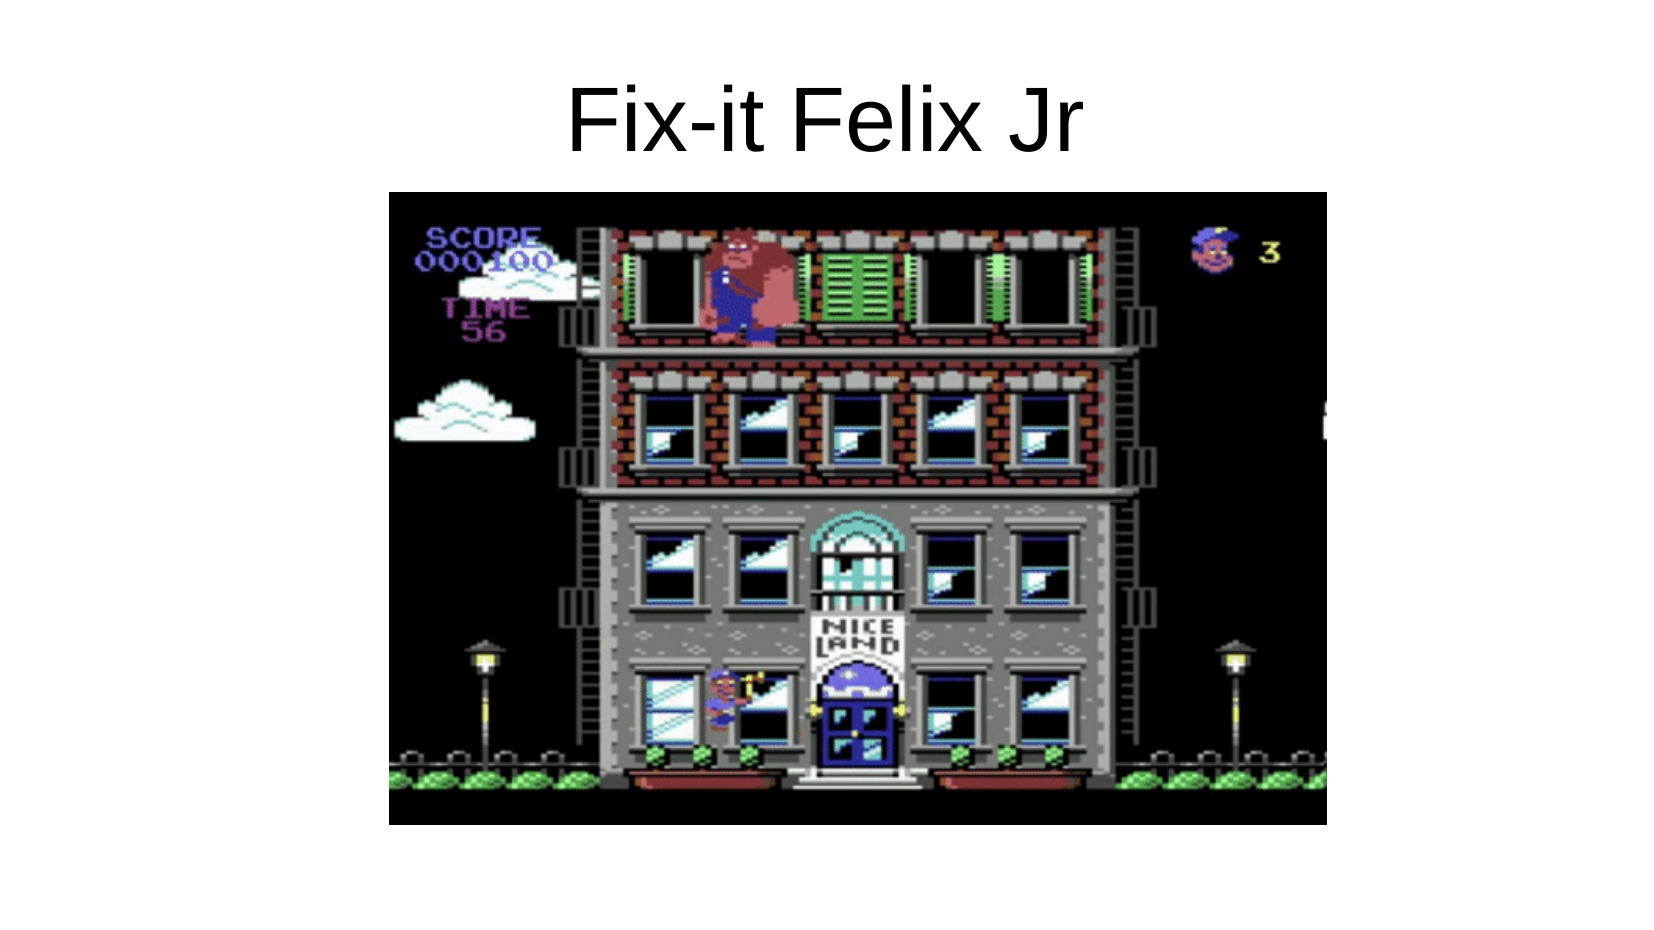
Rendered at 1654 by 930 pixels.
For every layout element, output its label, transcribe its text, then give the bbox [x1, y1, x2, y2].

picture [389, 191, 1327, 825]
text_box Fix-it Felix Jr [82, 37, 1570, 192]
